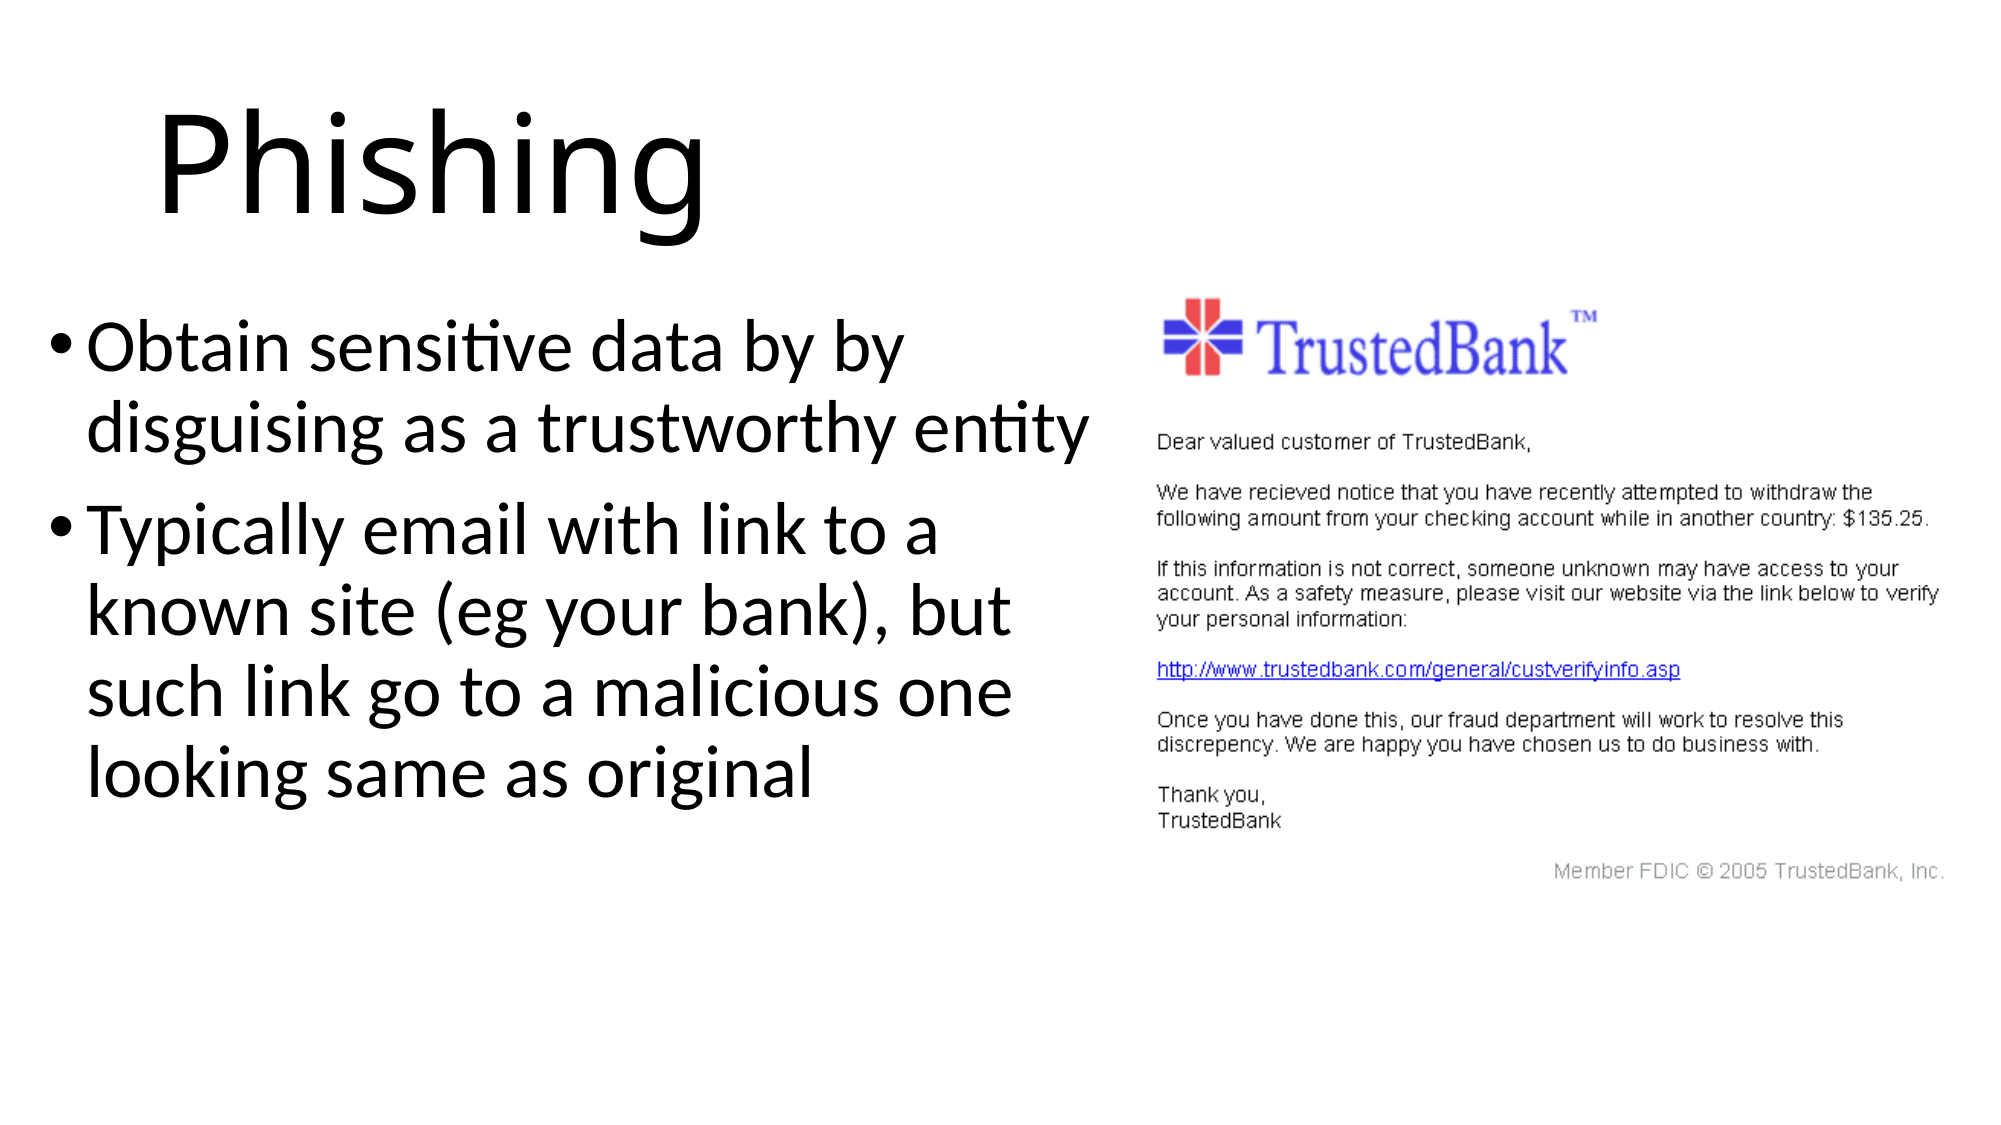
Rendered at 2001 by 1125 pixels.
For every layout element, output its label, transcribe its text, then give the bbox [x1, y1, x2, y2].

title Phishing [137, 59, 1863, 278]
picture [1142, 277, 1980, 900]
list Obtain sensitive data by by disguising as a trustworthy entity Typically email with link to a known site (eg your bank), but such link go to a malicious one looking same as original [33, 299, 1114, 1014]
